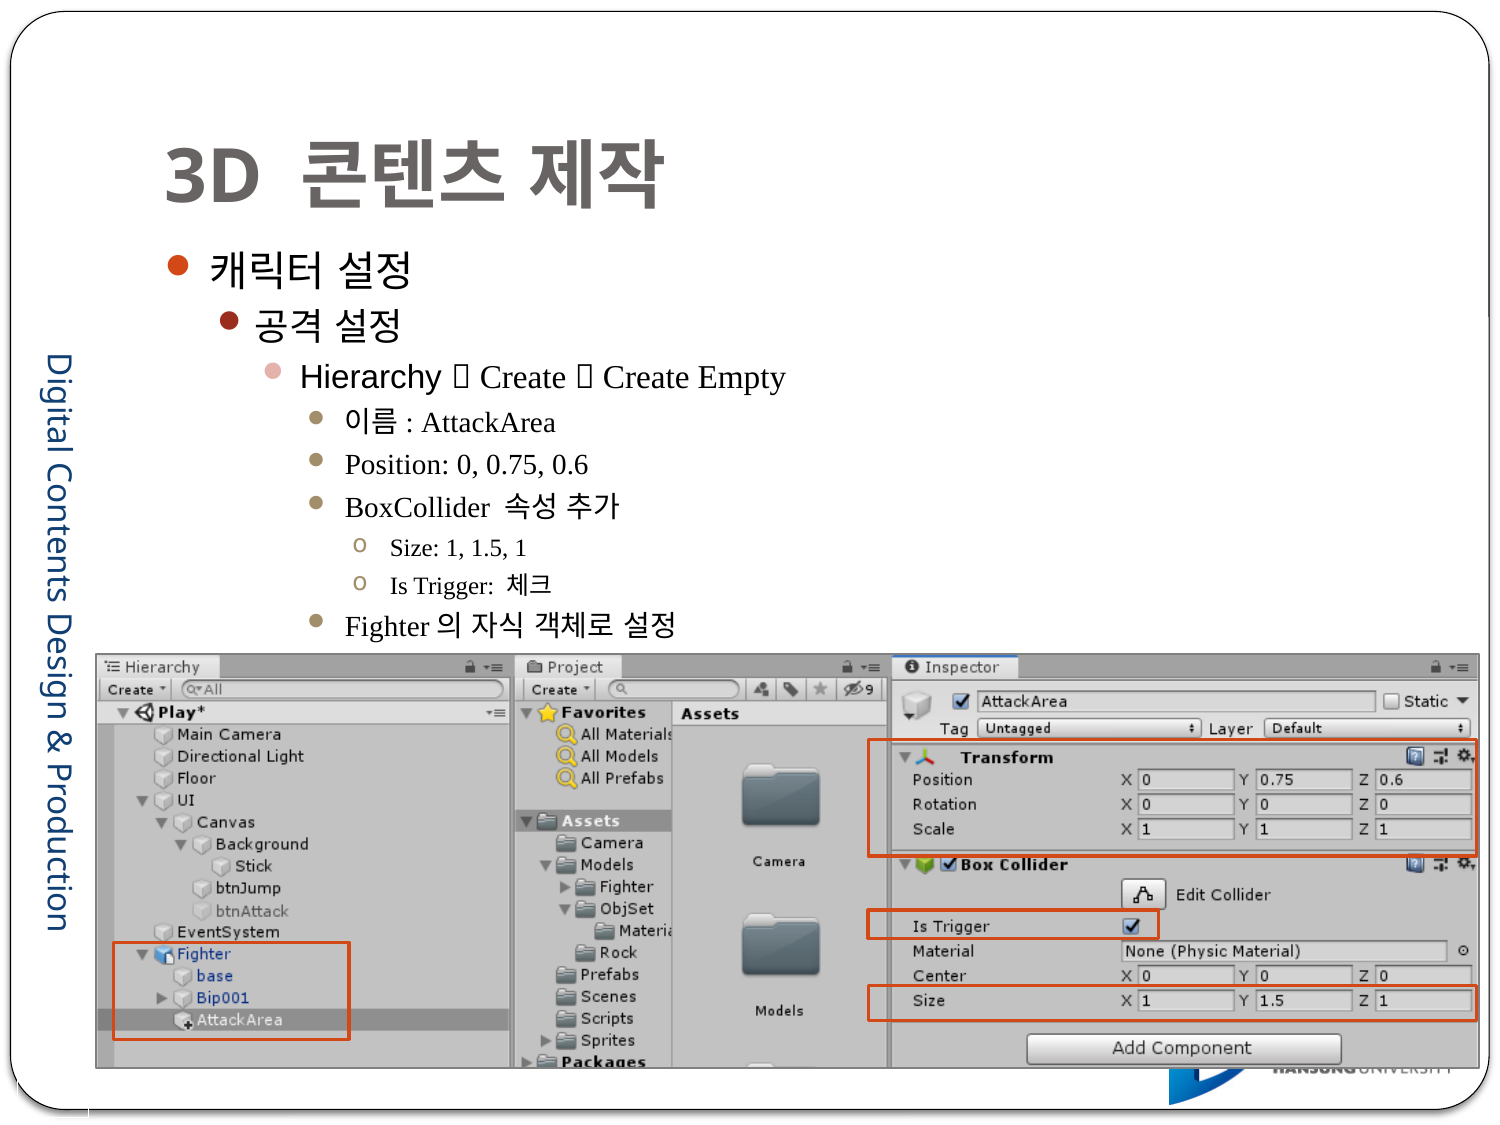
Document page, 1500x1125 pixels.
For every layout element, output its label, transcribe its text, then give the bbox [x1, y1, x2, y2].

text_box 캐릭터 설정 공격 설정 Hierarchy  Create  Create Empty 이름: AttackArea Position: 0, 0.75, 0.6 BoxCollider 속성 추가 Size: 1, 1.5, 1 Is Trigger: 체크 Fighter의 자식 객체로 설정 [149, 237, 1425, 653]
picture [1169, 1069, 1454, 1105]
picture [96, 655, 1478, 1068]
title 3D 콘텐츠 제작 [150, 45, 1425, 233]
